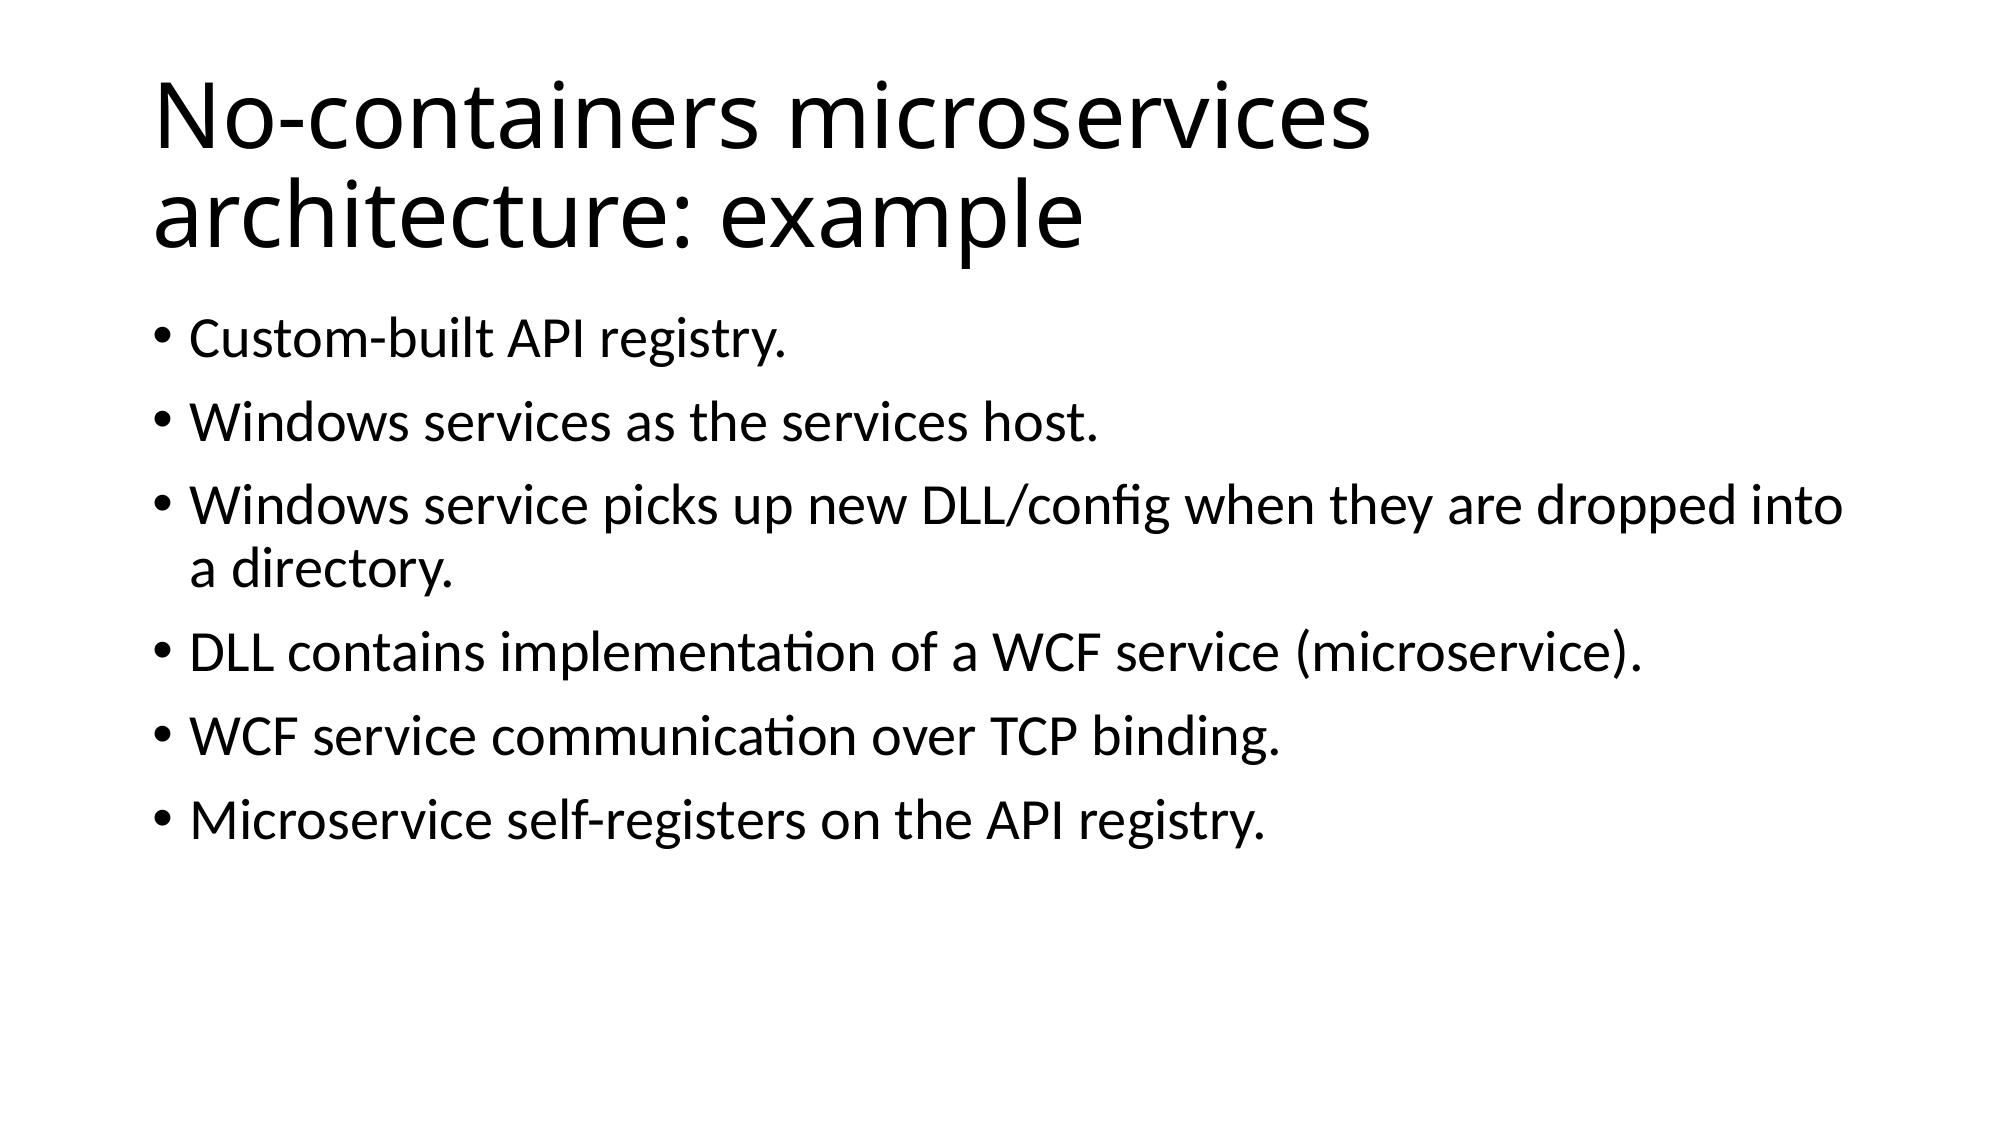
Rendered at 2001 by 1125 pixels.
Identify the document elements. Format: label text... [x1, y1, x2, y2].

list Custom-built API registry. Windows services as the services host. Windows service picks up new DLL/config when they are dropped into a directory. DLL contains implementation of a WCF service (microservice). WCF service communication over TCP binding. Microservice self-registers on the API registry. [137, 299, 1863, 1014]
title No-containers microservices architecture: example [137, 59, 1863, 278]
